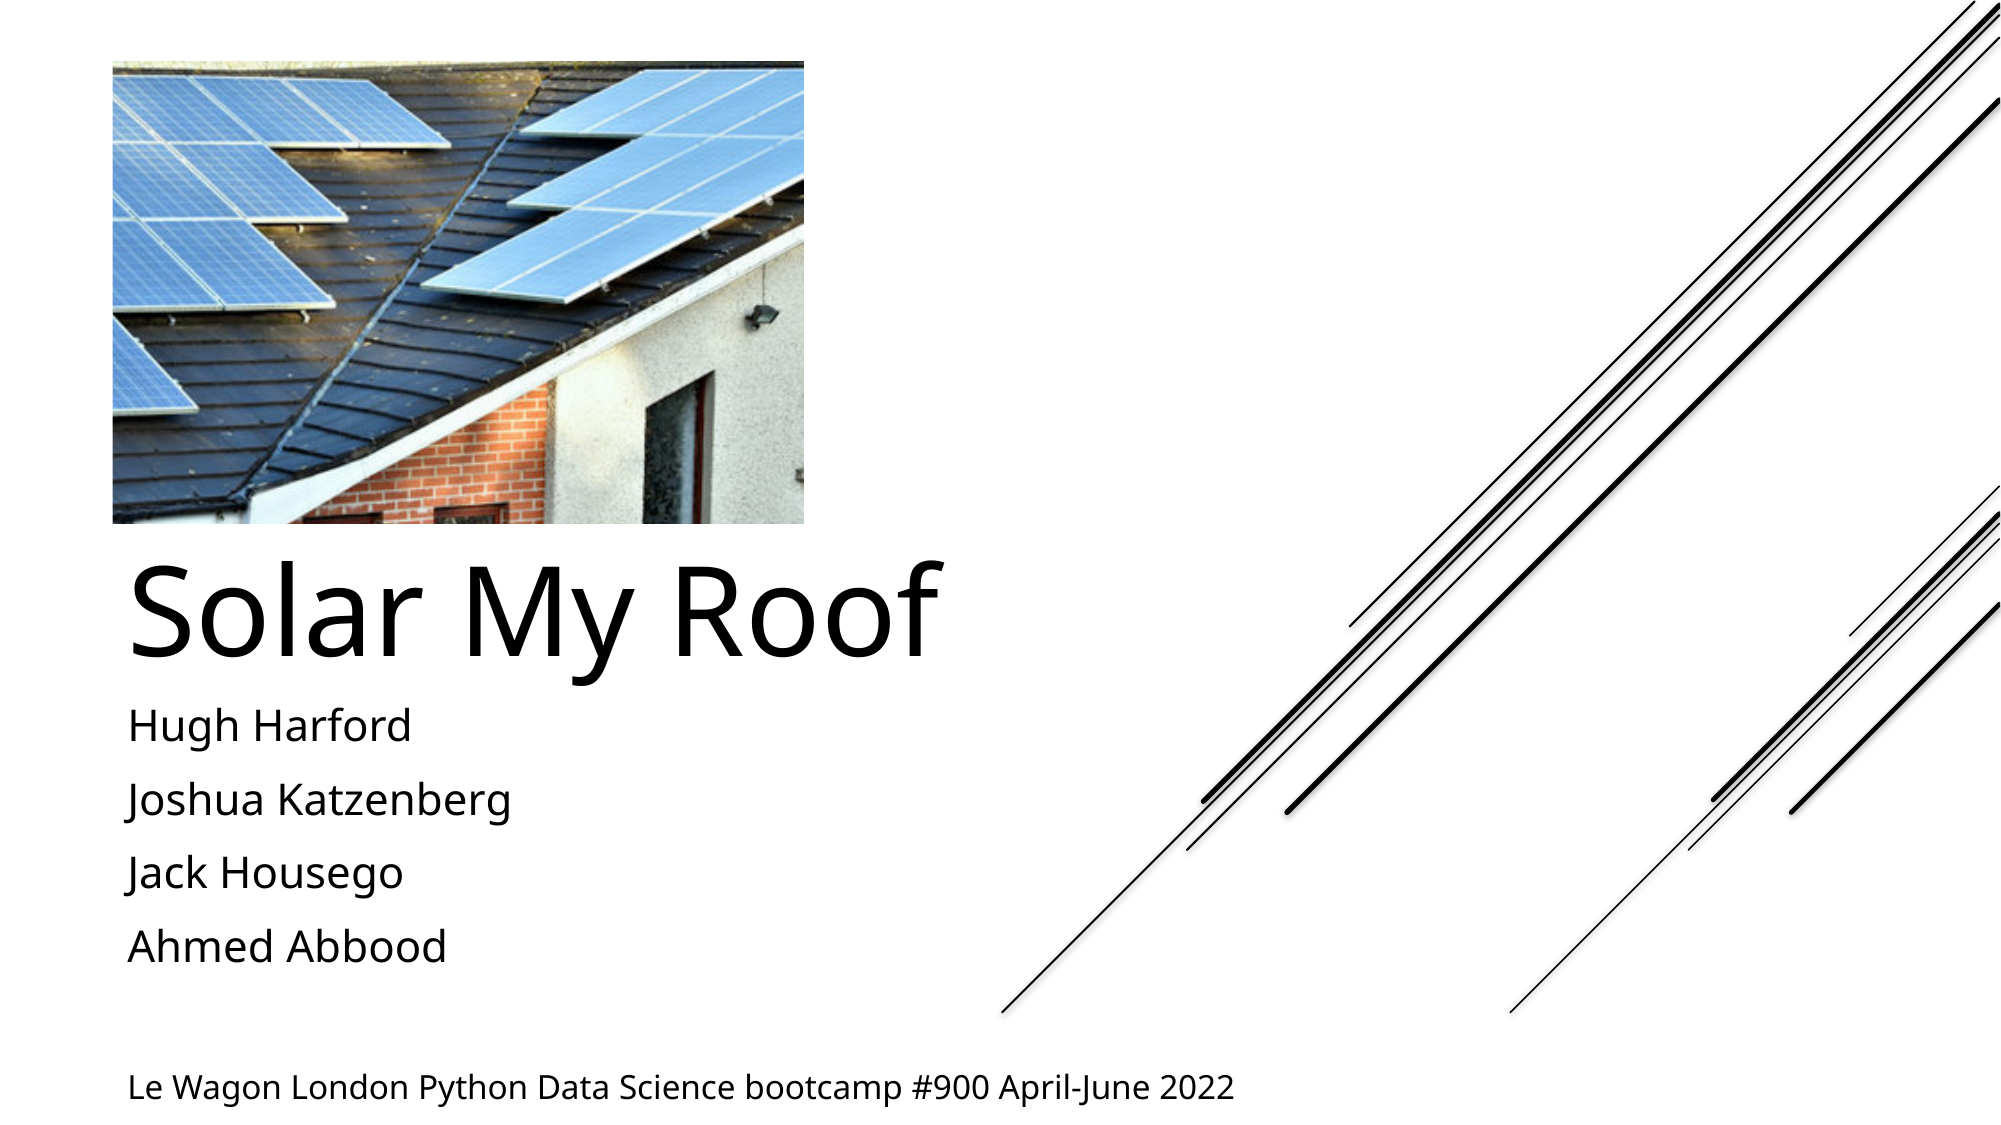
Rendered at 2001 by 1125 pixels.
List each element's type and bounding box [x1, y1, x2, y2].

text_box [111, 61, 1907, 1010]
